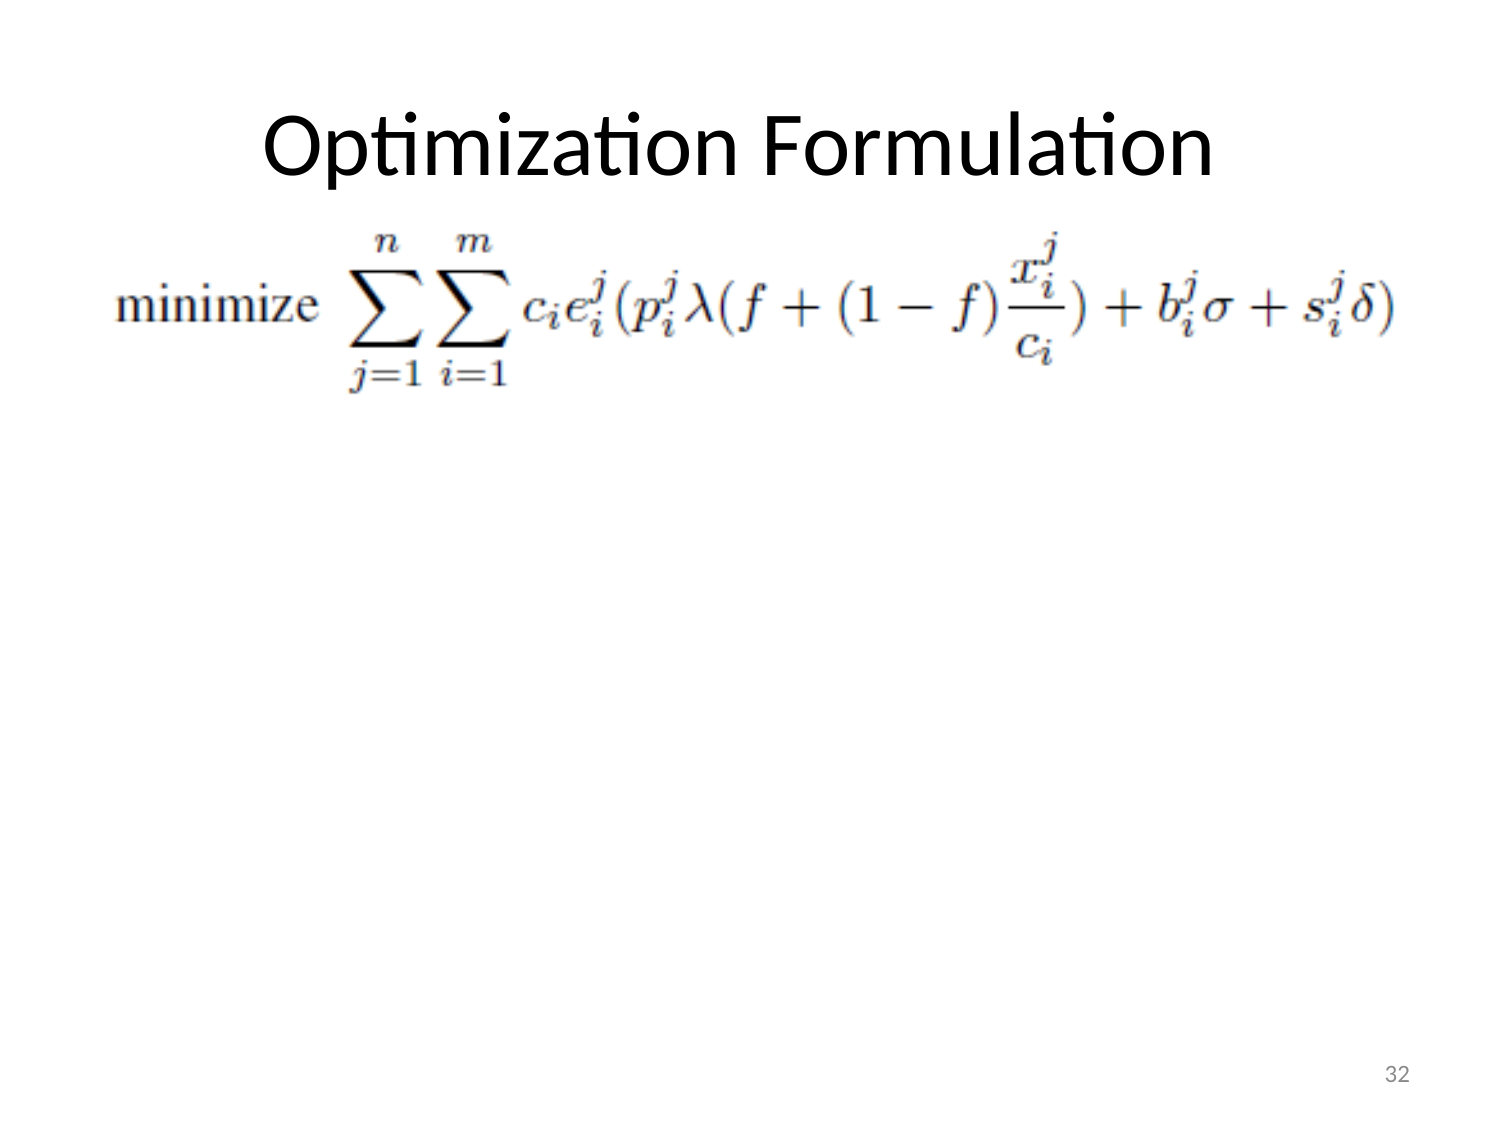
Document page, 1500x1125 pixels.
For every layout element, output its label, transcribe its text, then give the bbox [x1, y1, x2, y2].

title Optimization Formulation [75, 45, 1425, 233]
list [99, 212, 1427, 426]
slide_number 32 [1074, 1042, 1425, 1103]
